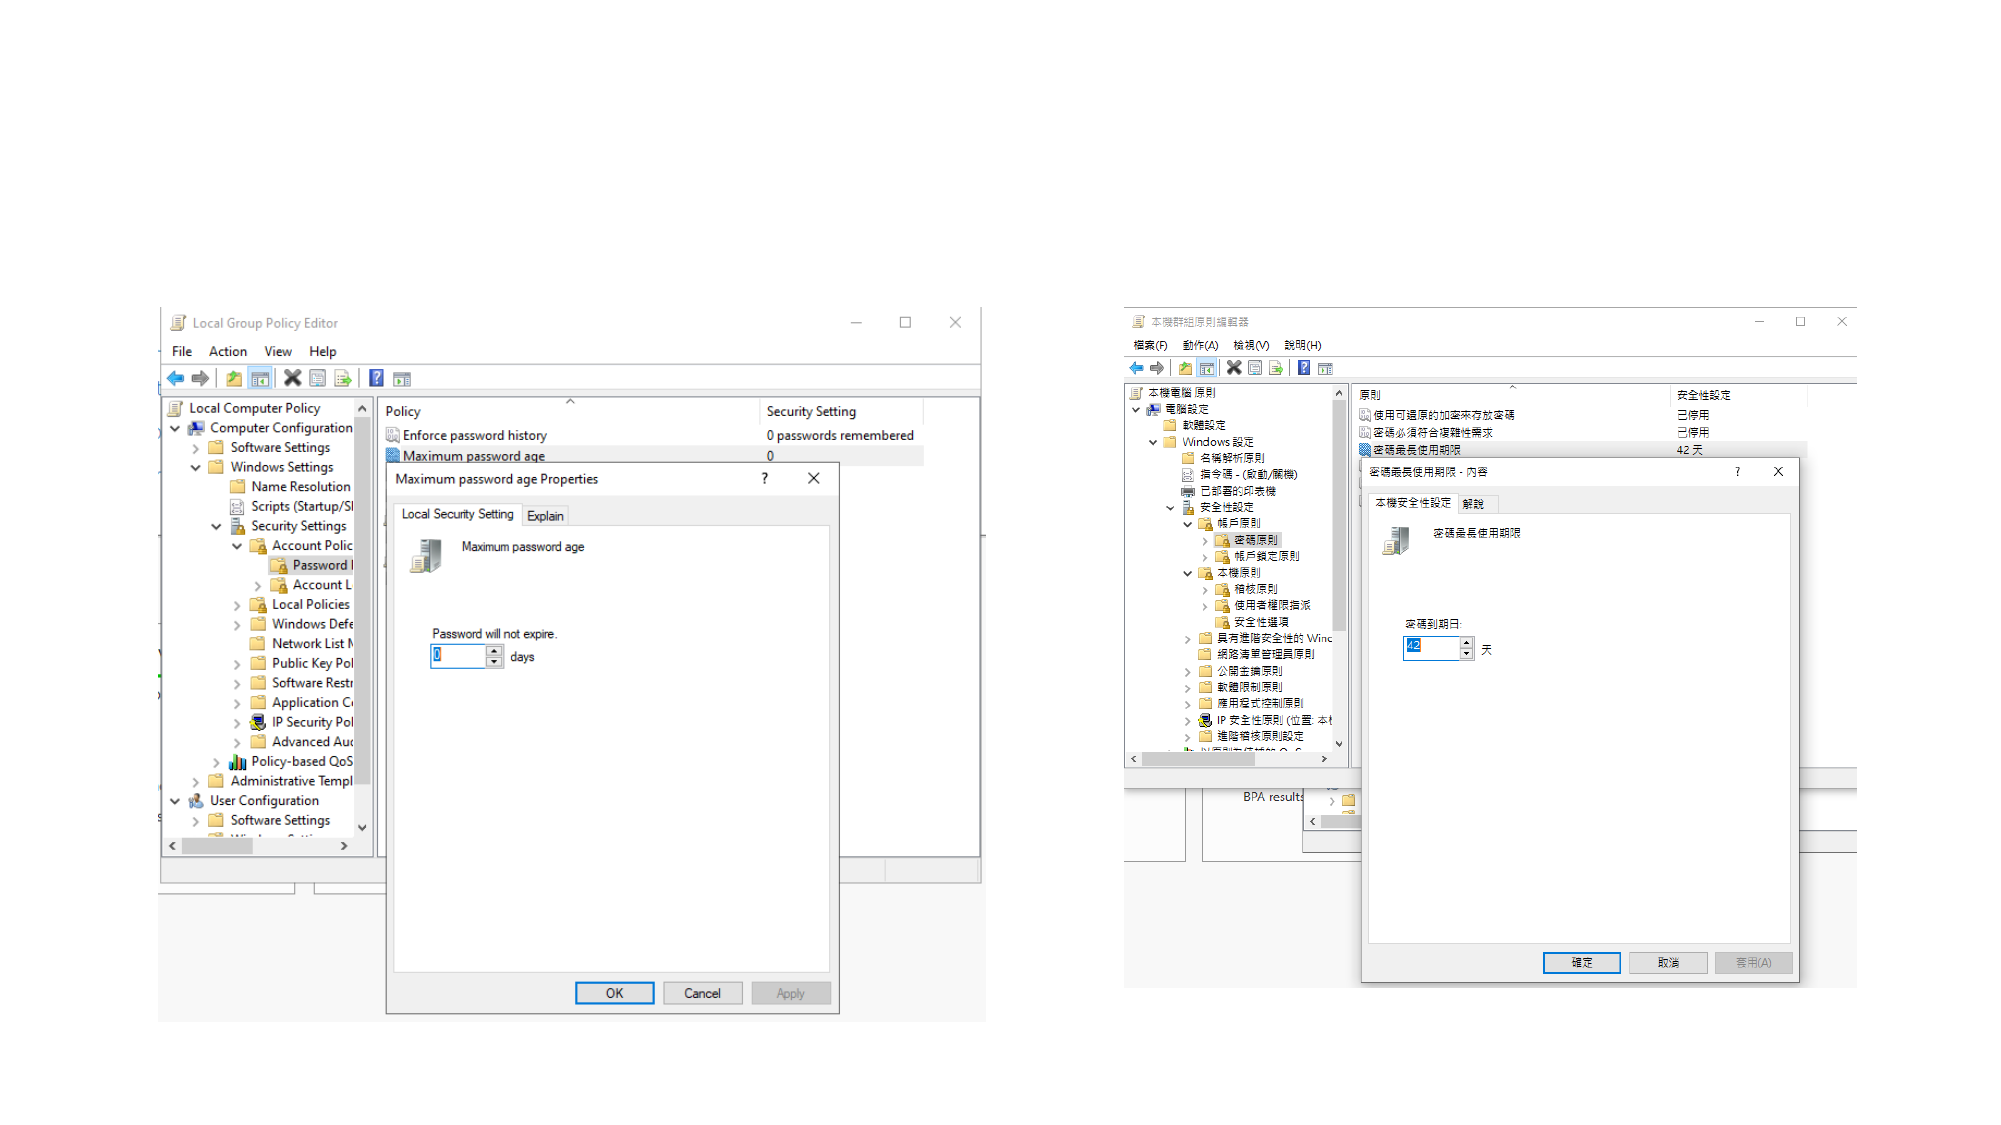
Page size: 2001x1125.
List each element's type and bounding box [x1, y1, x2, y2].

list [158, 307, 986, 1022]
picture [1124, 307, 1857, 988]
